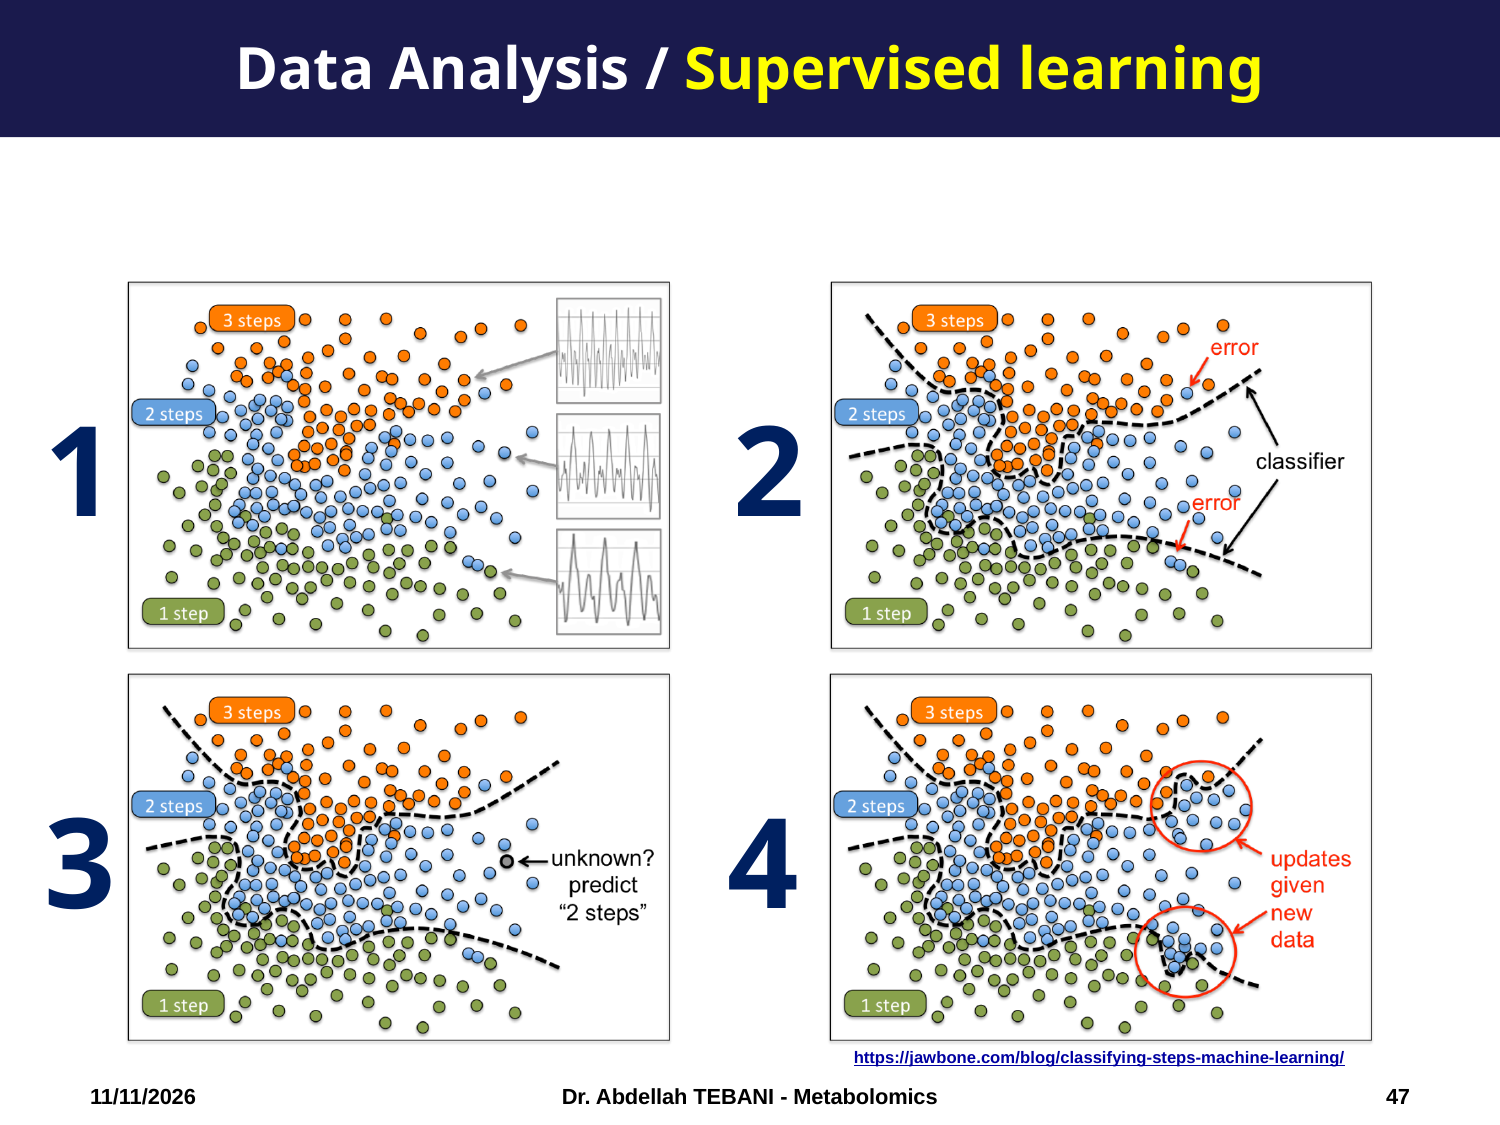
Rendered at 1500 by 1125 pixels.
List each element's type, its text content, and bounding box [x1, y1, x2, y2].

picture [826, 279, 1377, 656]
text_box Data Analysis / Supervised learning [0, 0, 1500, 138]
text_box [25, 138, 1385, 421]
text_box 4 [713, 775, 796, 941]
slide_number 47 [1074, 1074, 1426, 1125]
picture [123, 279, 674, 656]
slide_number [74, 1074, 426, 1125]
picture [123, 671, 674, 1047]
picture [825, 671, 1376, 1047]
text_box 2 [718, 384, 802, 549]
text_box 3 [29, 775, 113, 941]
footer Dr. Abdellah TEBANI - Metabolomics [512, 1074, 988, 1125]
text_box 1 [29, 384, 113, 549]
text_box https://jawbone.com/blog/classifying-steps-machine-learning/ [838, 1056, 1365, 1075]
